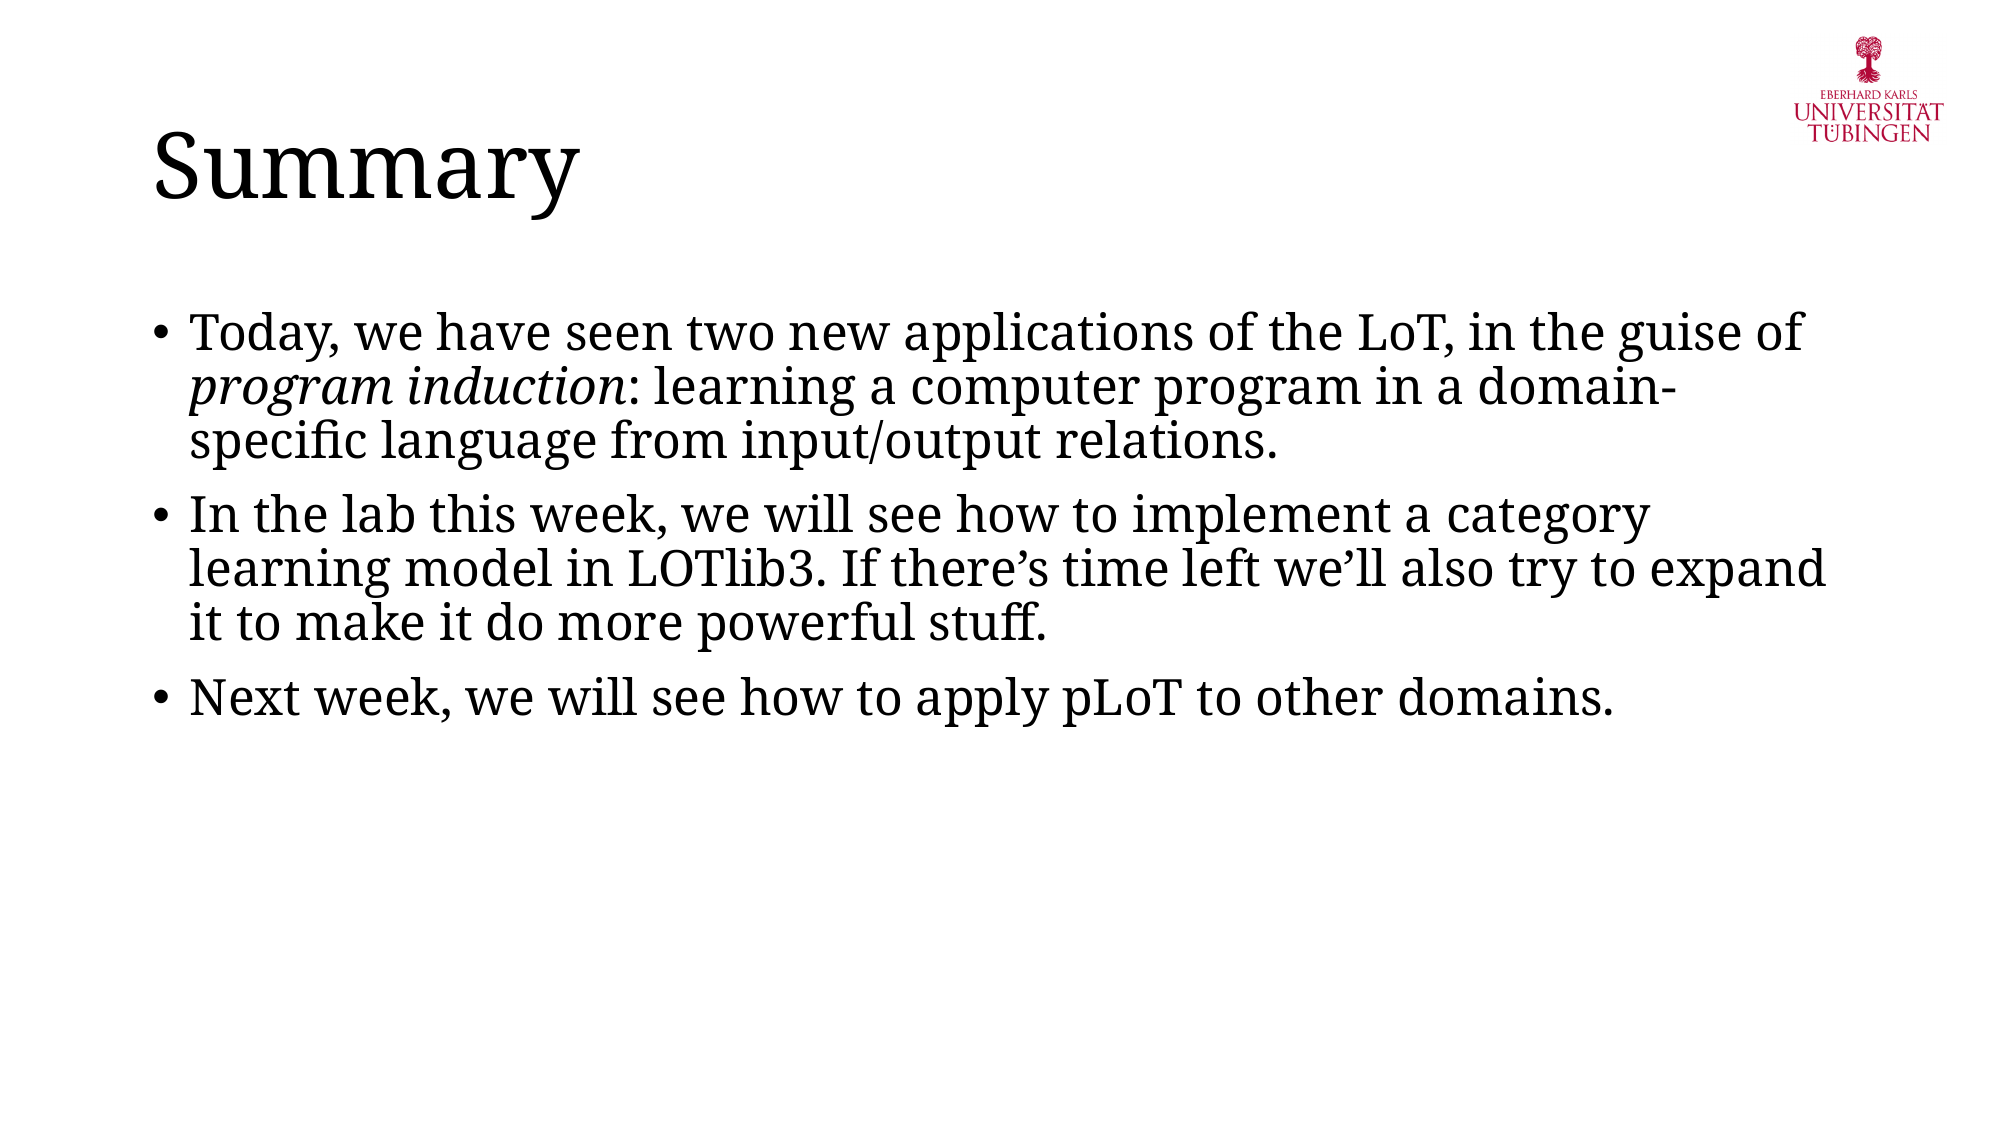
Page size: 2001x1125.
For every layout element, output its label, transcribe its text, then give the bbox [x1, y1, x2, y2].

list Today, we have seen two new applications of the LoT, in the guise of program induction: learning a computer program in a domain-specific language from input/output relations. In the lab this week, we will see how to implement a category learning model in LOTlib3. If there’s time left we’ll also try to expand it to make it do more powerful stuff. Next week, we will see how to apply pLoT to other domains. [137, 299, 1863, 1014]
picture [1790, 33, 1947, 145]
title Summary [137, 59, 1863, 278]
